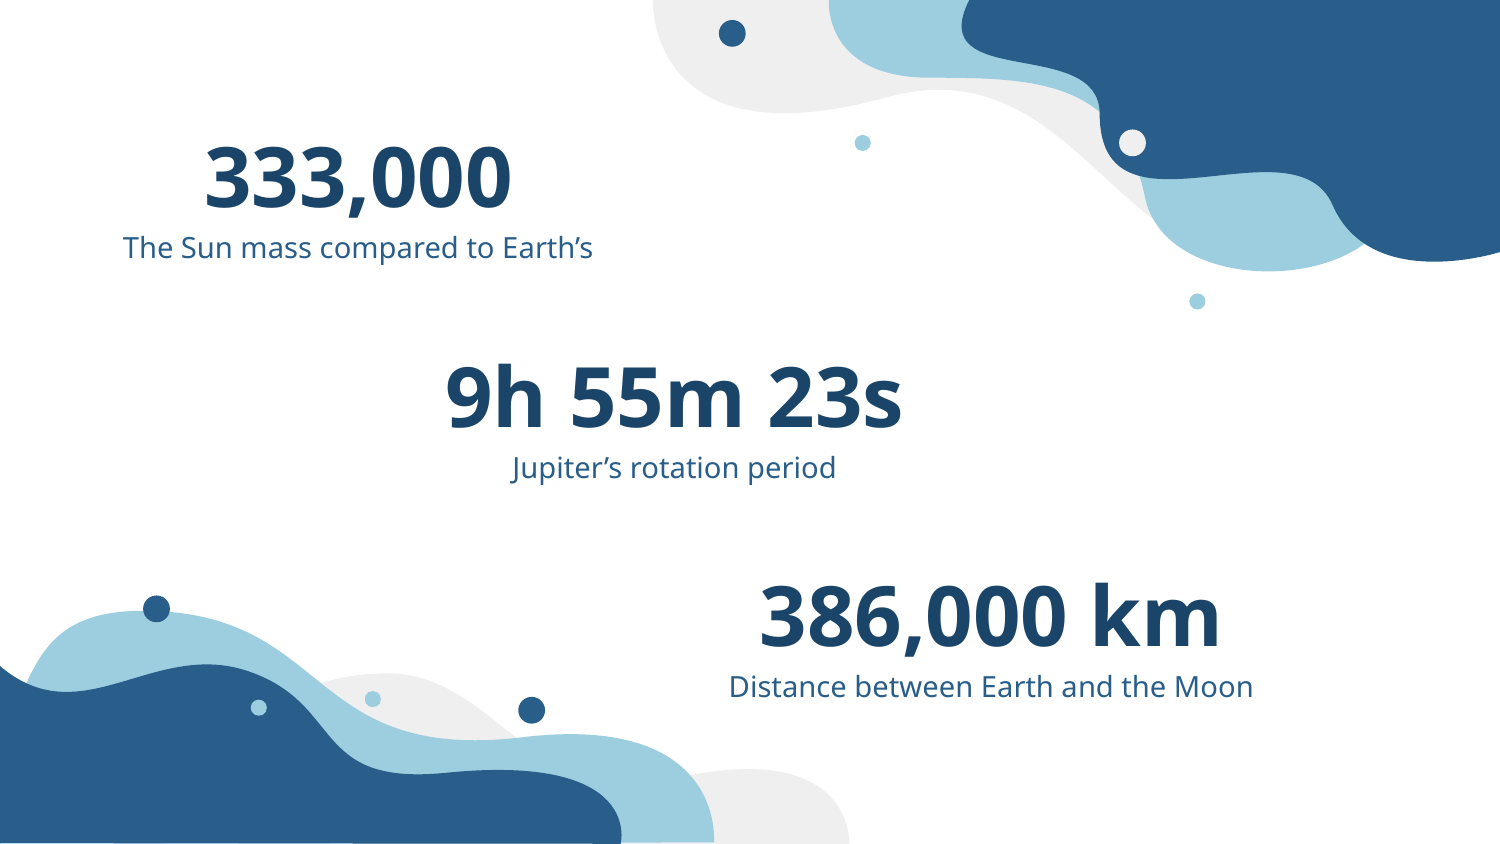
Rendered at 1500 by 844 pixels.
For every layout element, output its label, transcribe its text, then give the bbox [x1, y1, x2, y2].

title 333,000 [41, 126, 675, 240]
subtitle Jupiter’s rotation period [341, 433, 1009, 548]
title 9h 55m 23s [358, 345, 992, 459]
subtitle Distance between Earth and the Moon [646, 653, 1337, 767]
title 386,000 km [675, 565, 1308, 679]
subtitle The Sun mass compared to Earth’s [24, 214, 693, 328]
